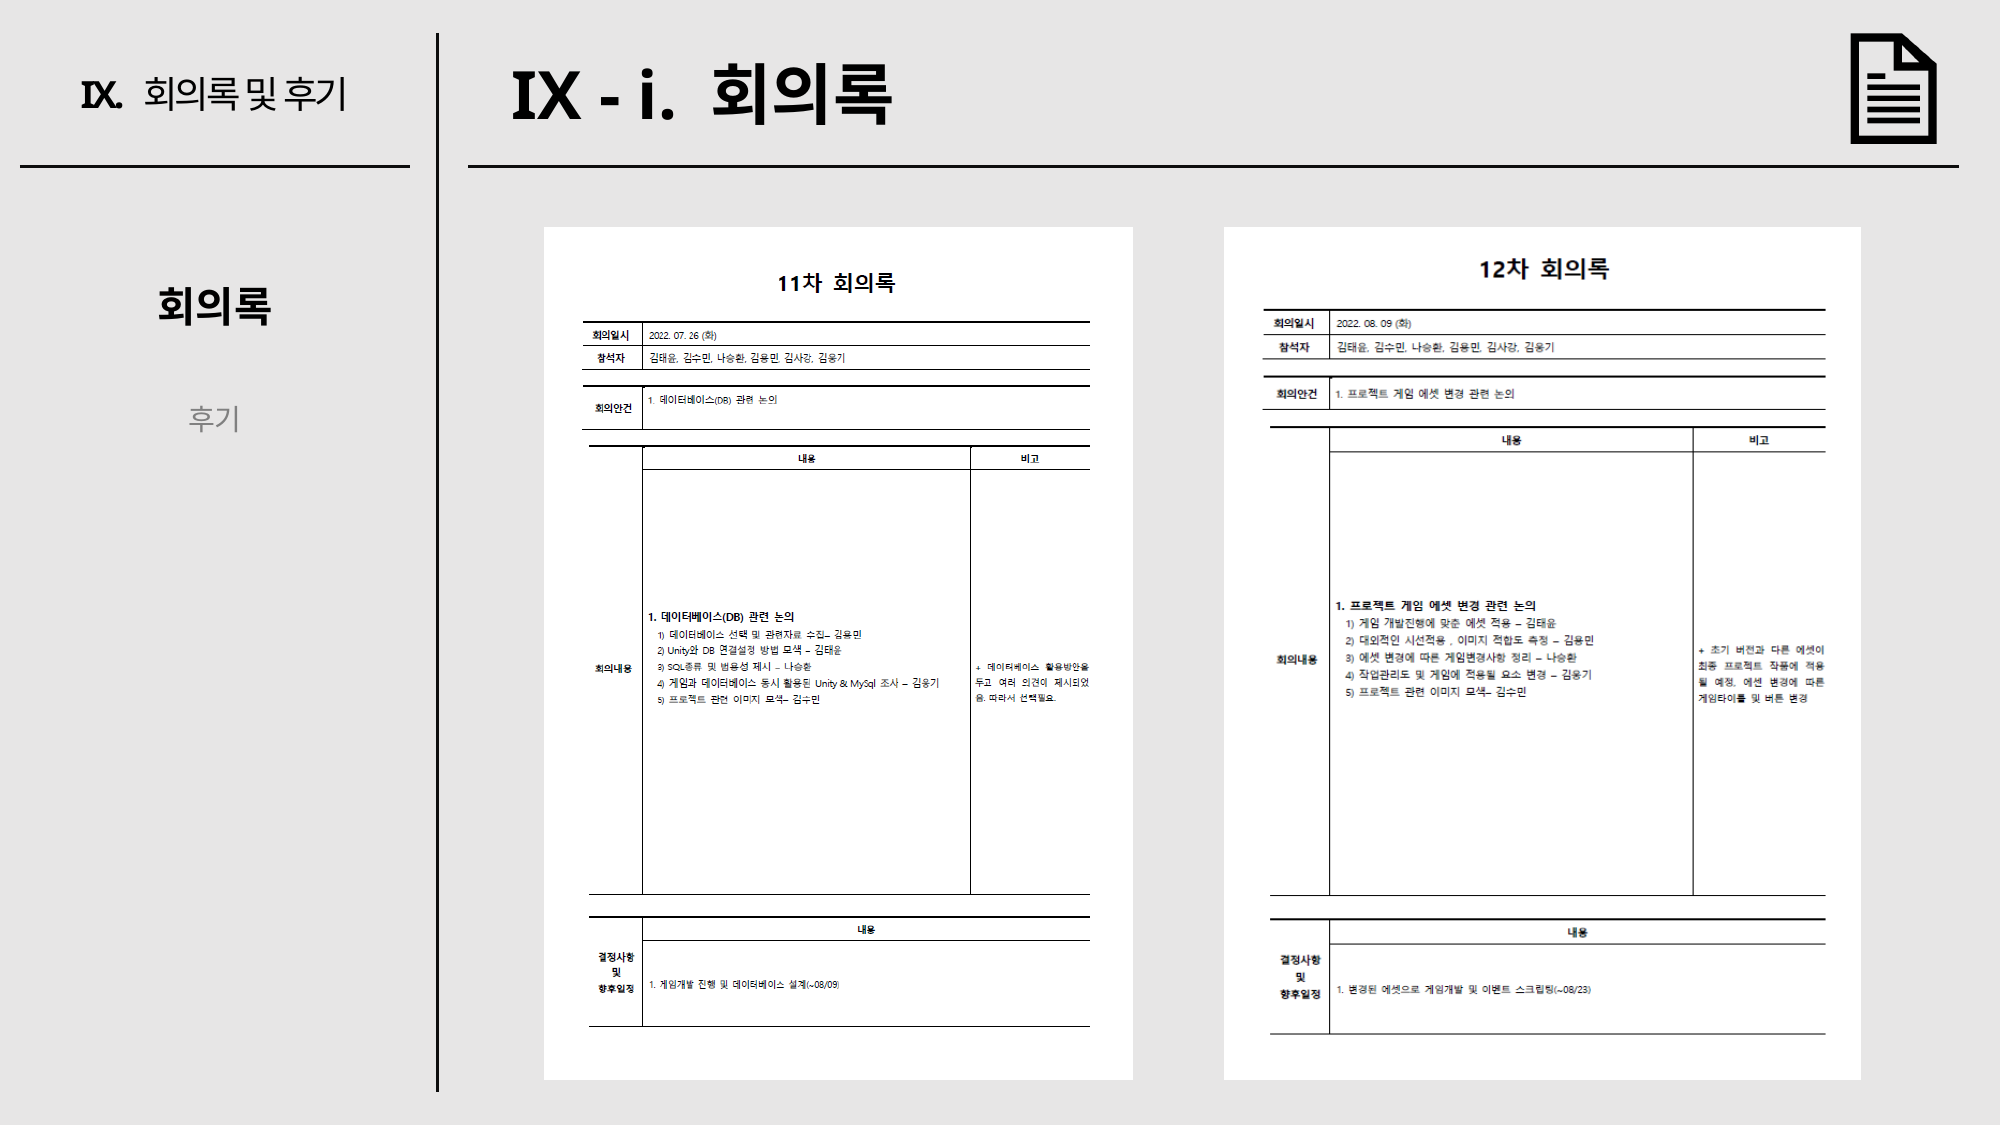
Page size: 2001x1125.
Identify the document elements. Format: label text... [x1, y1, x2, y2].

picture [1827, 22, 1960, 155]
text_box 후기 [19, 393, 411, 444]
picture [1224, 227, 1861, 1080]
picture [544, 227, 1133, 1080]
text_box IX. 회의록 및 후기 [19, 63, 411, 123]
text_box IX - i. 회의록 [496, 45, 1827, 141]
text_box 회의록 [19, 273, 411, 338]
